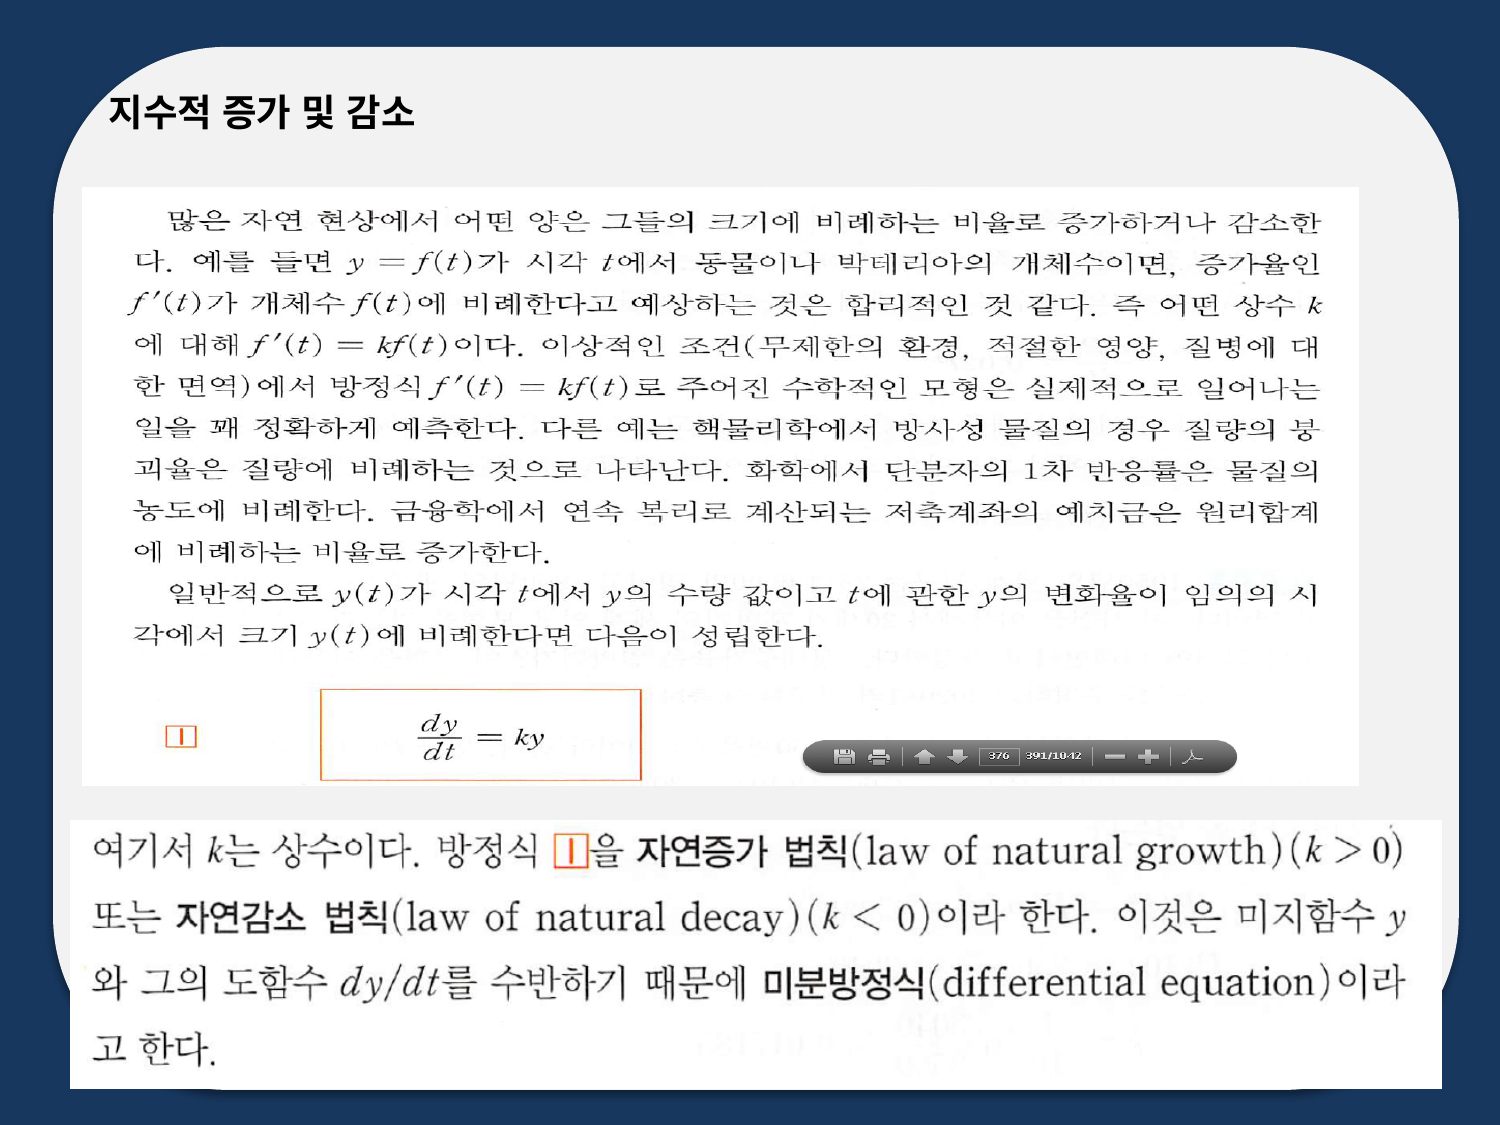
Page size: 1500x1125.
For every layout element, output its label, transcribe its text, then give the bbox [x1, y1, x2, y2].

text_box 지수적 증가 및 감소 [93, 81, 1360, 142]
picture [81, 187, 1360, 786]
picture [70, 820, 1442, 1089]
text_box https://www.youtube.com/watch?v=FhHeH6MMjTM [50, 44, 1461, 987]
